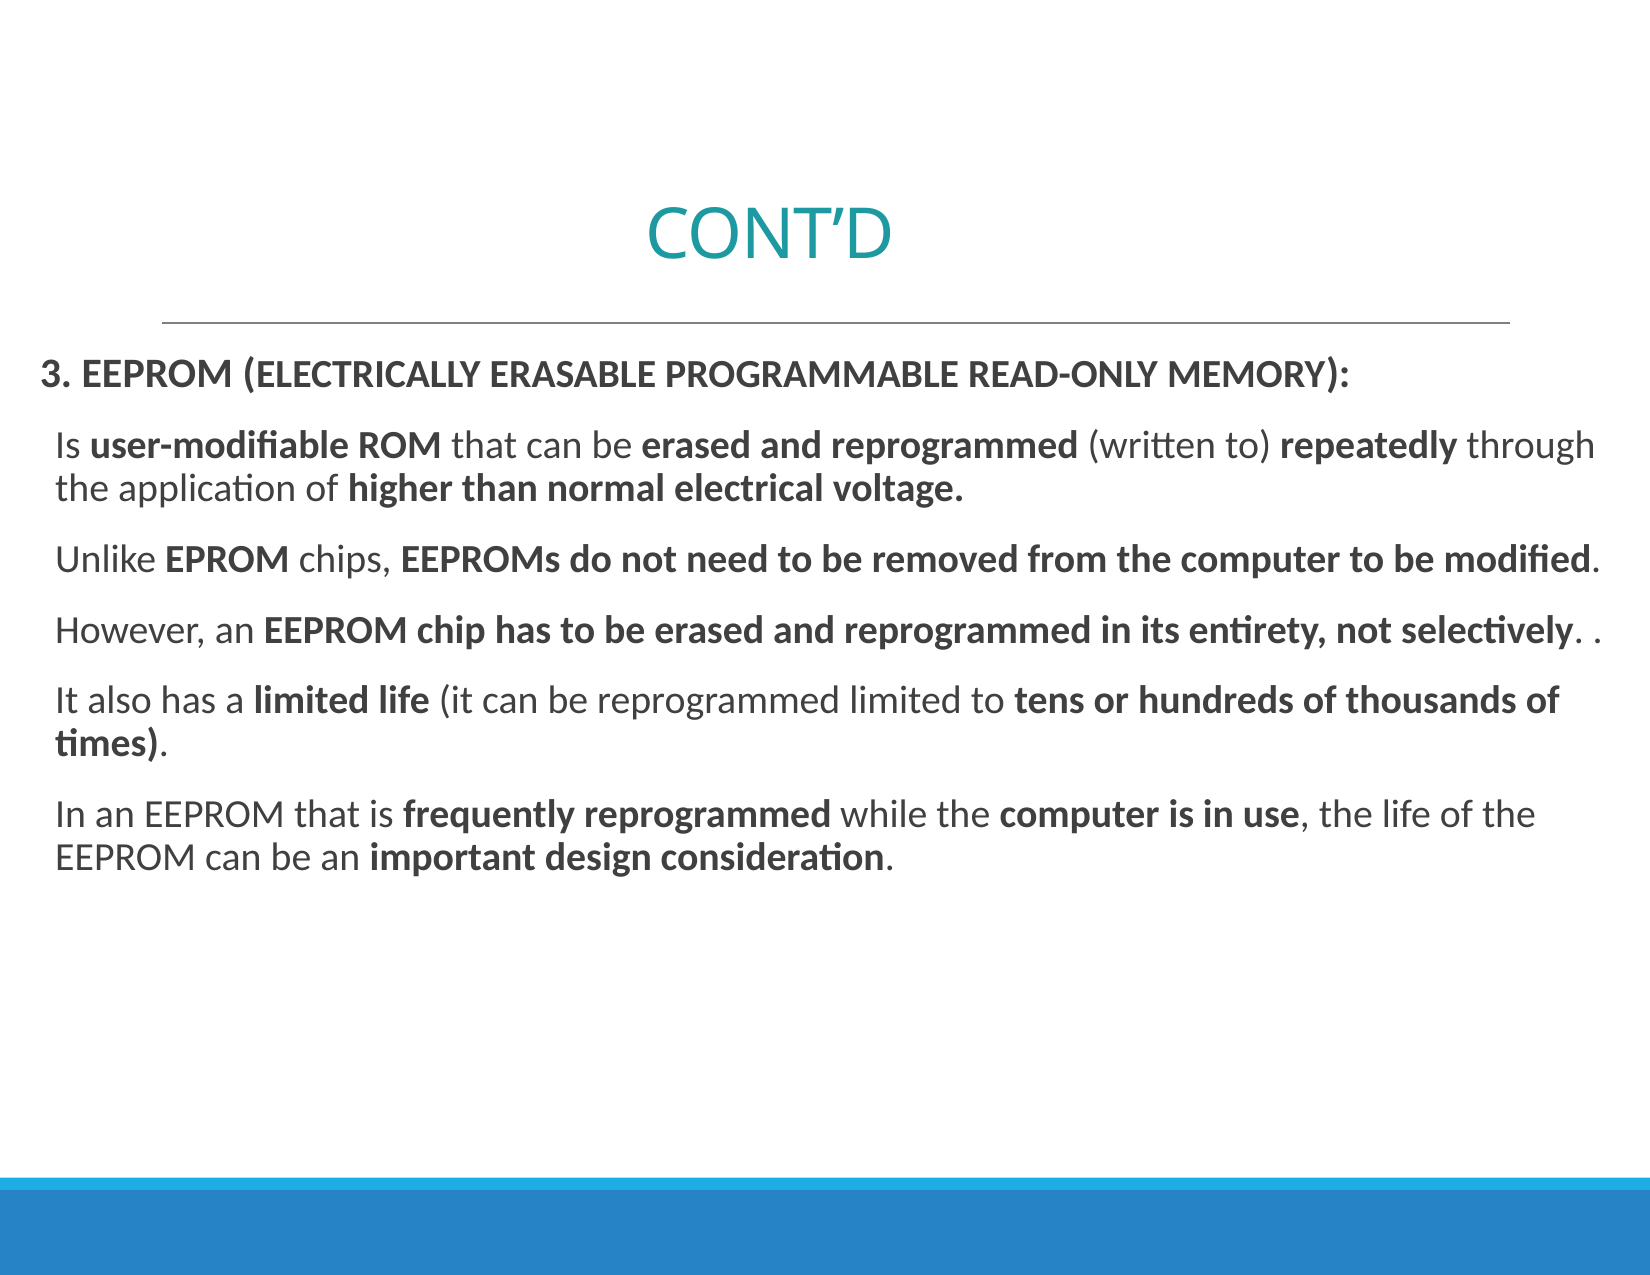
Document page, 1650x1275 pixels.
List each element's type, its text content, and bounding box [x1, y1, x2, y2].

list 3. EEPROM (ELECTRICALLY ERASABLE PROGRAMMABLE READ-ONLY MEMORY): Is user-modifiable ROM that can be erased and reprogrammed (written to) repeatedly through the application of higher than normal electrical voltage. Unlike EPROM chips, EEPROMs do not need to be removed from the computer to be modified. However, an EEPROM chip has to be erased and reprogrammed in its entirety, not selectively. . It also has a limited life (it can be reprogrammed limited to tens or hundreds of thousands of times). In an EEPROM that is frequently reprogrammed while the computer is in use, the life of the EEPROM can be an important design consideration. [39, 343, 1611, 968]
title CONT’D [120, 192, 1420, 280]
